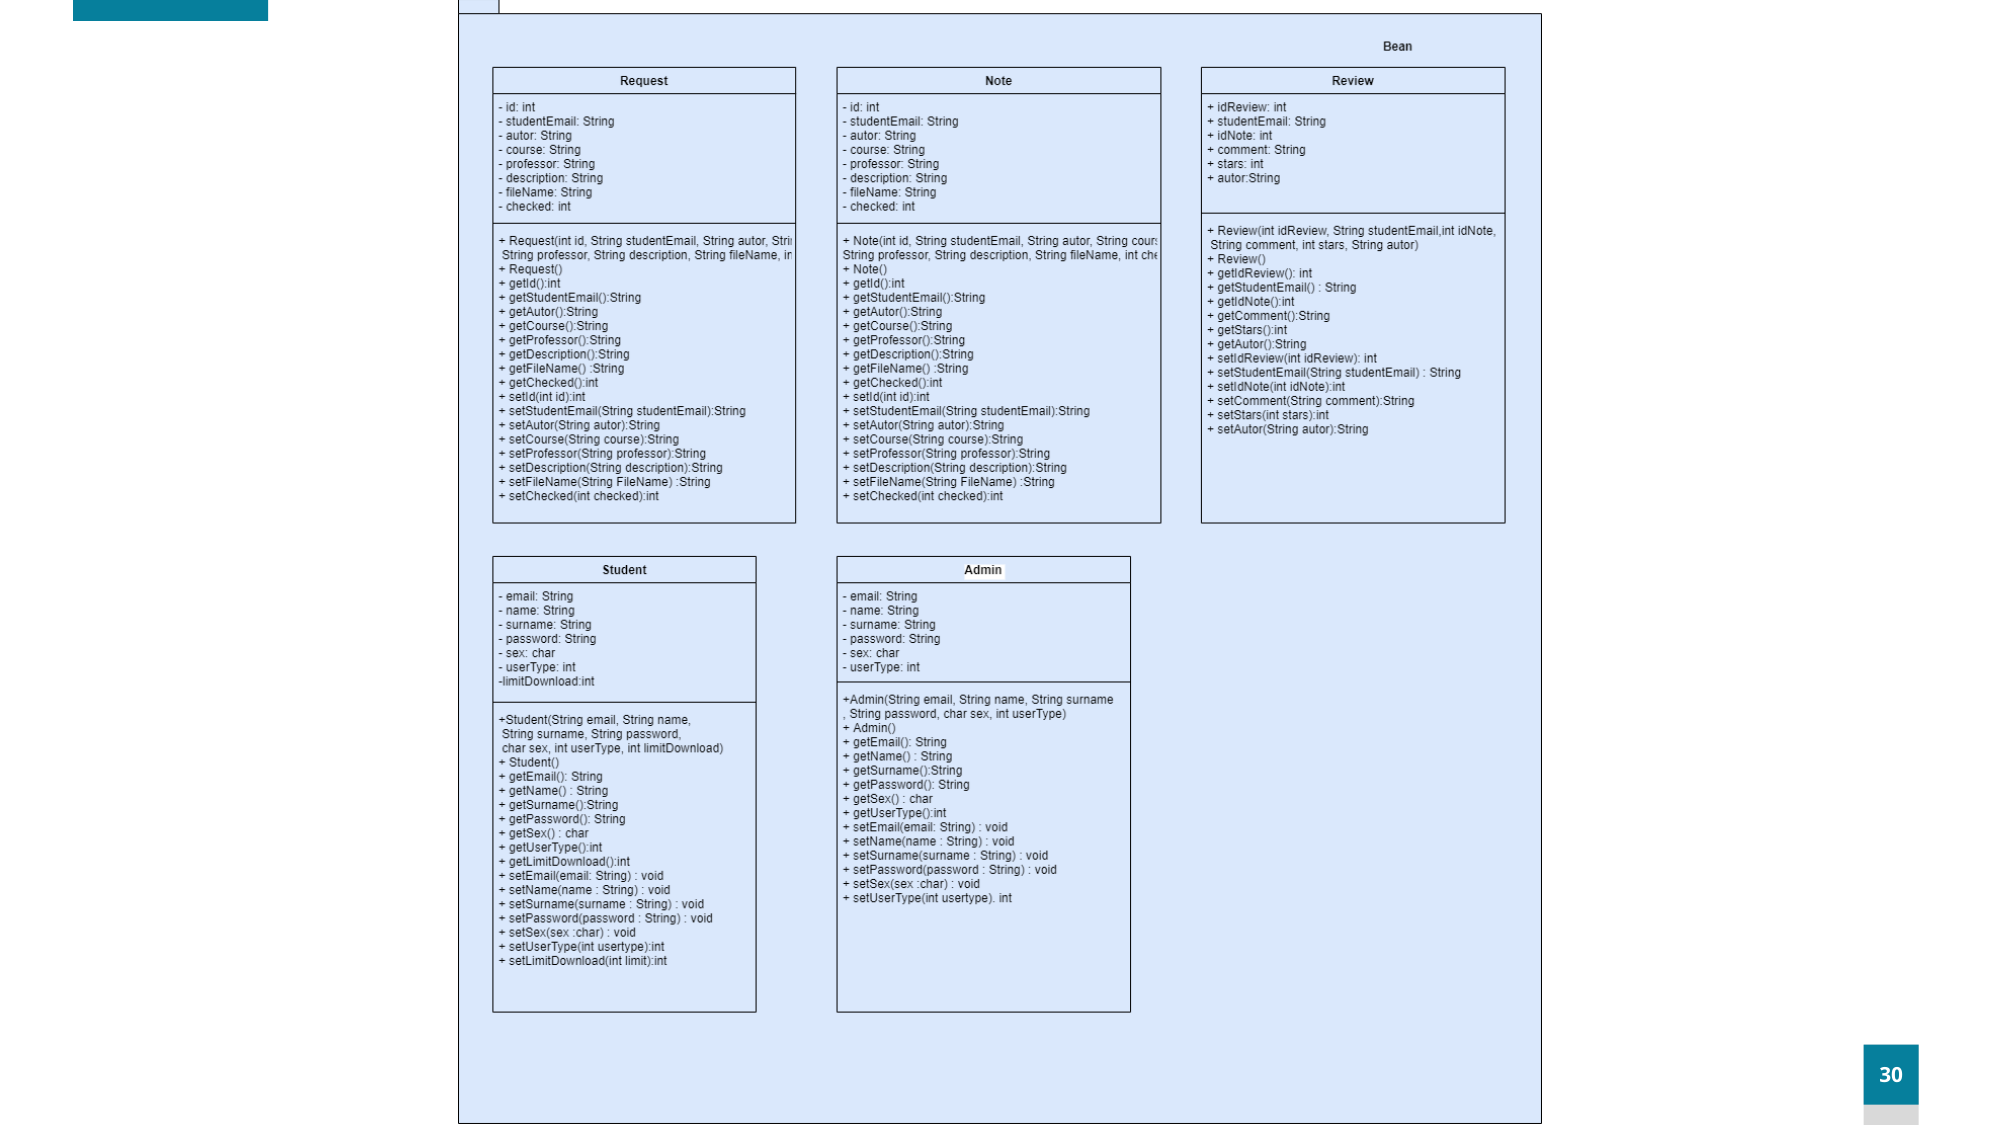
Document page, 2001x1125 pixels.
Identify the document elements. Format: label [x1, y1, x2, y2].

picture [458, 0, 1542, 1125]
